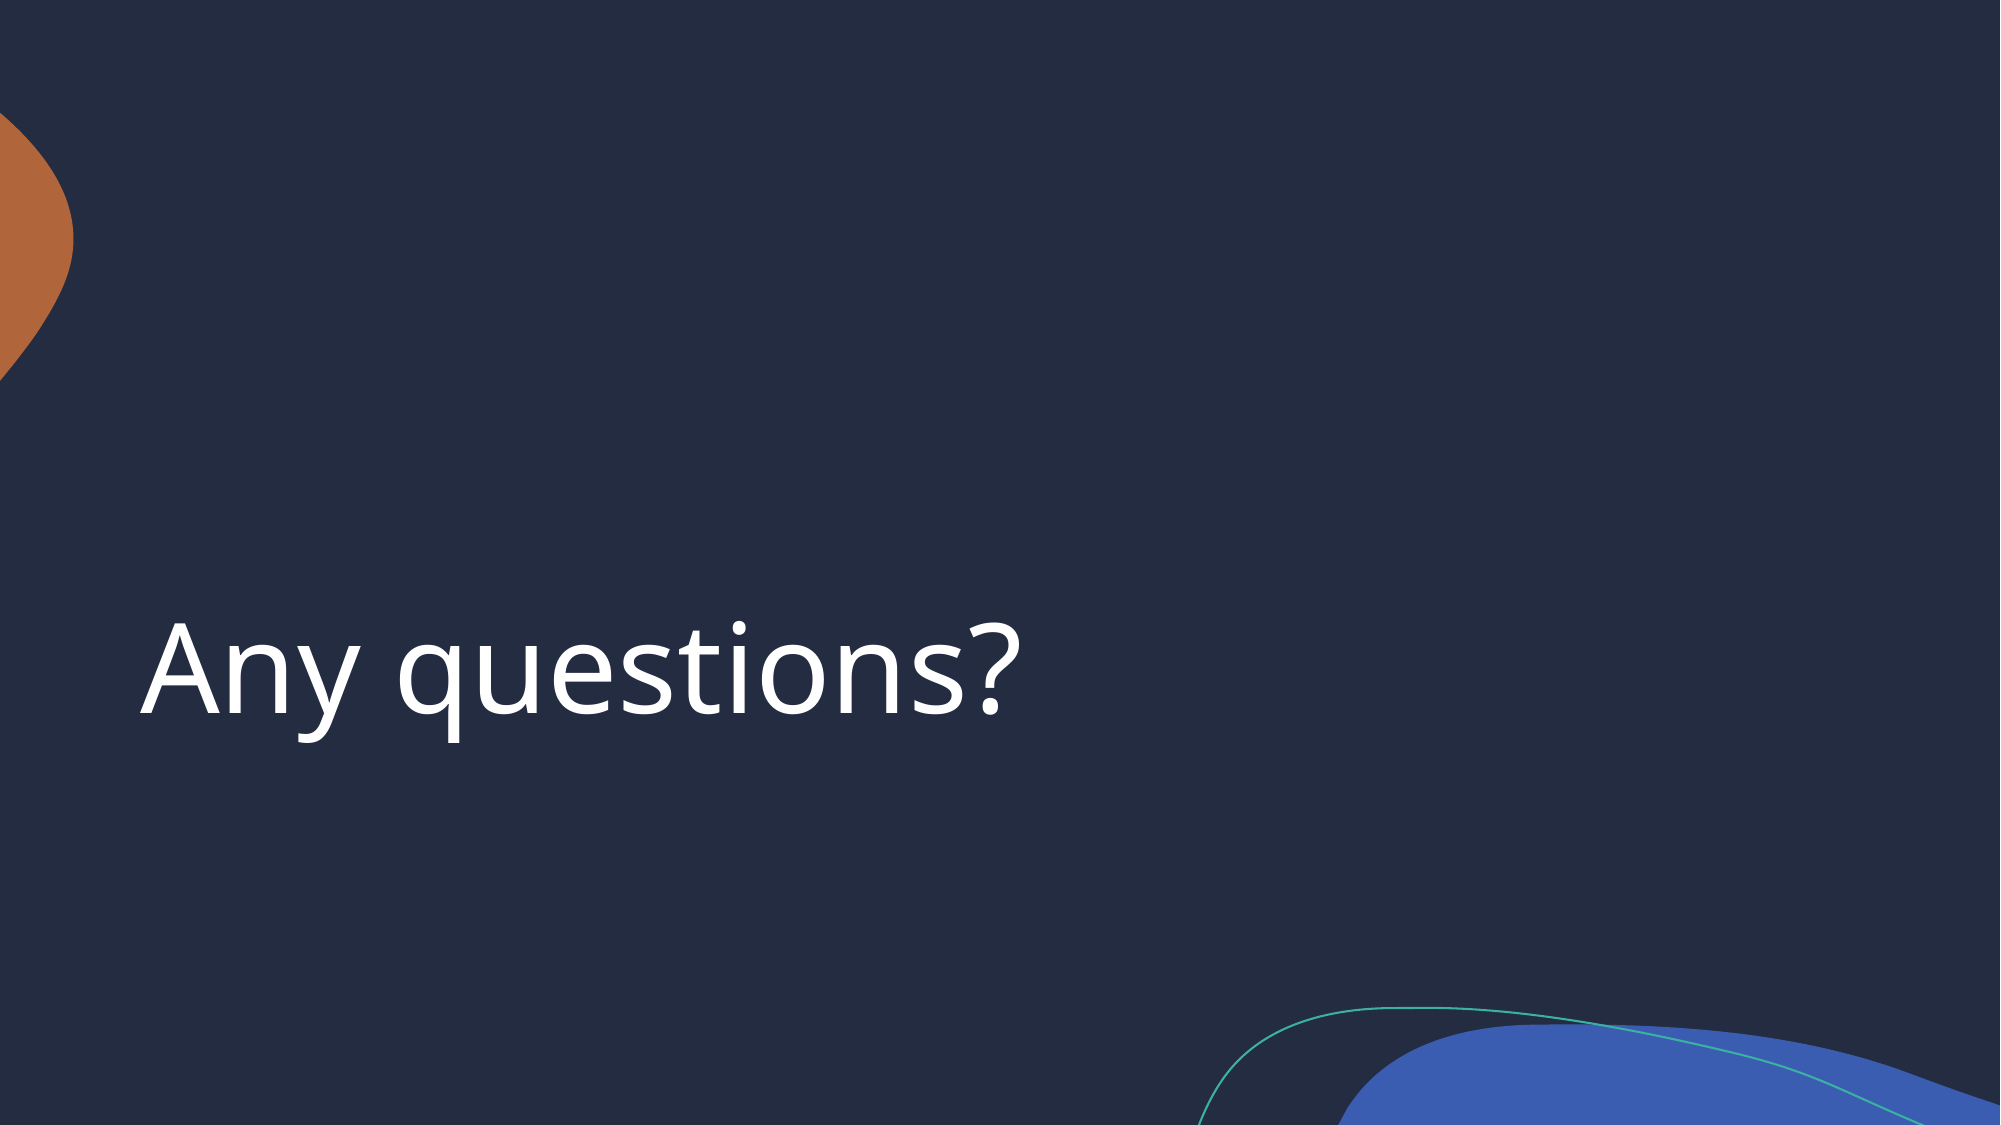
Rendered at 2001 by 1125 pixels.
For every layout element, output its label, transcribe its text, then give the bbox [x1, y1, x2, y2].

title Any questions? [125, 249, 1875, 749]
